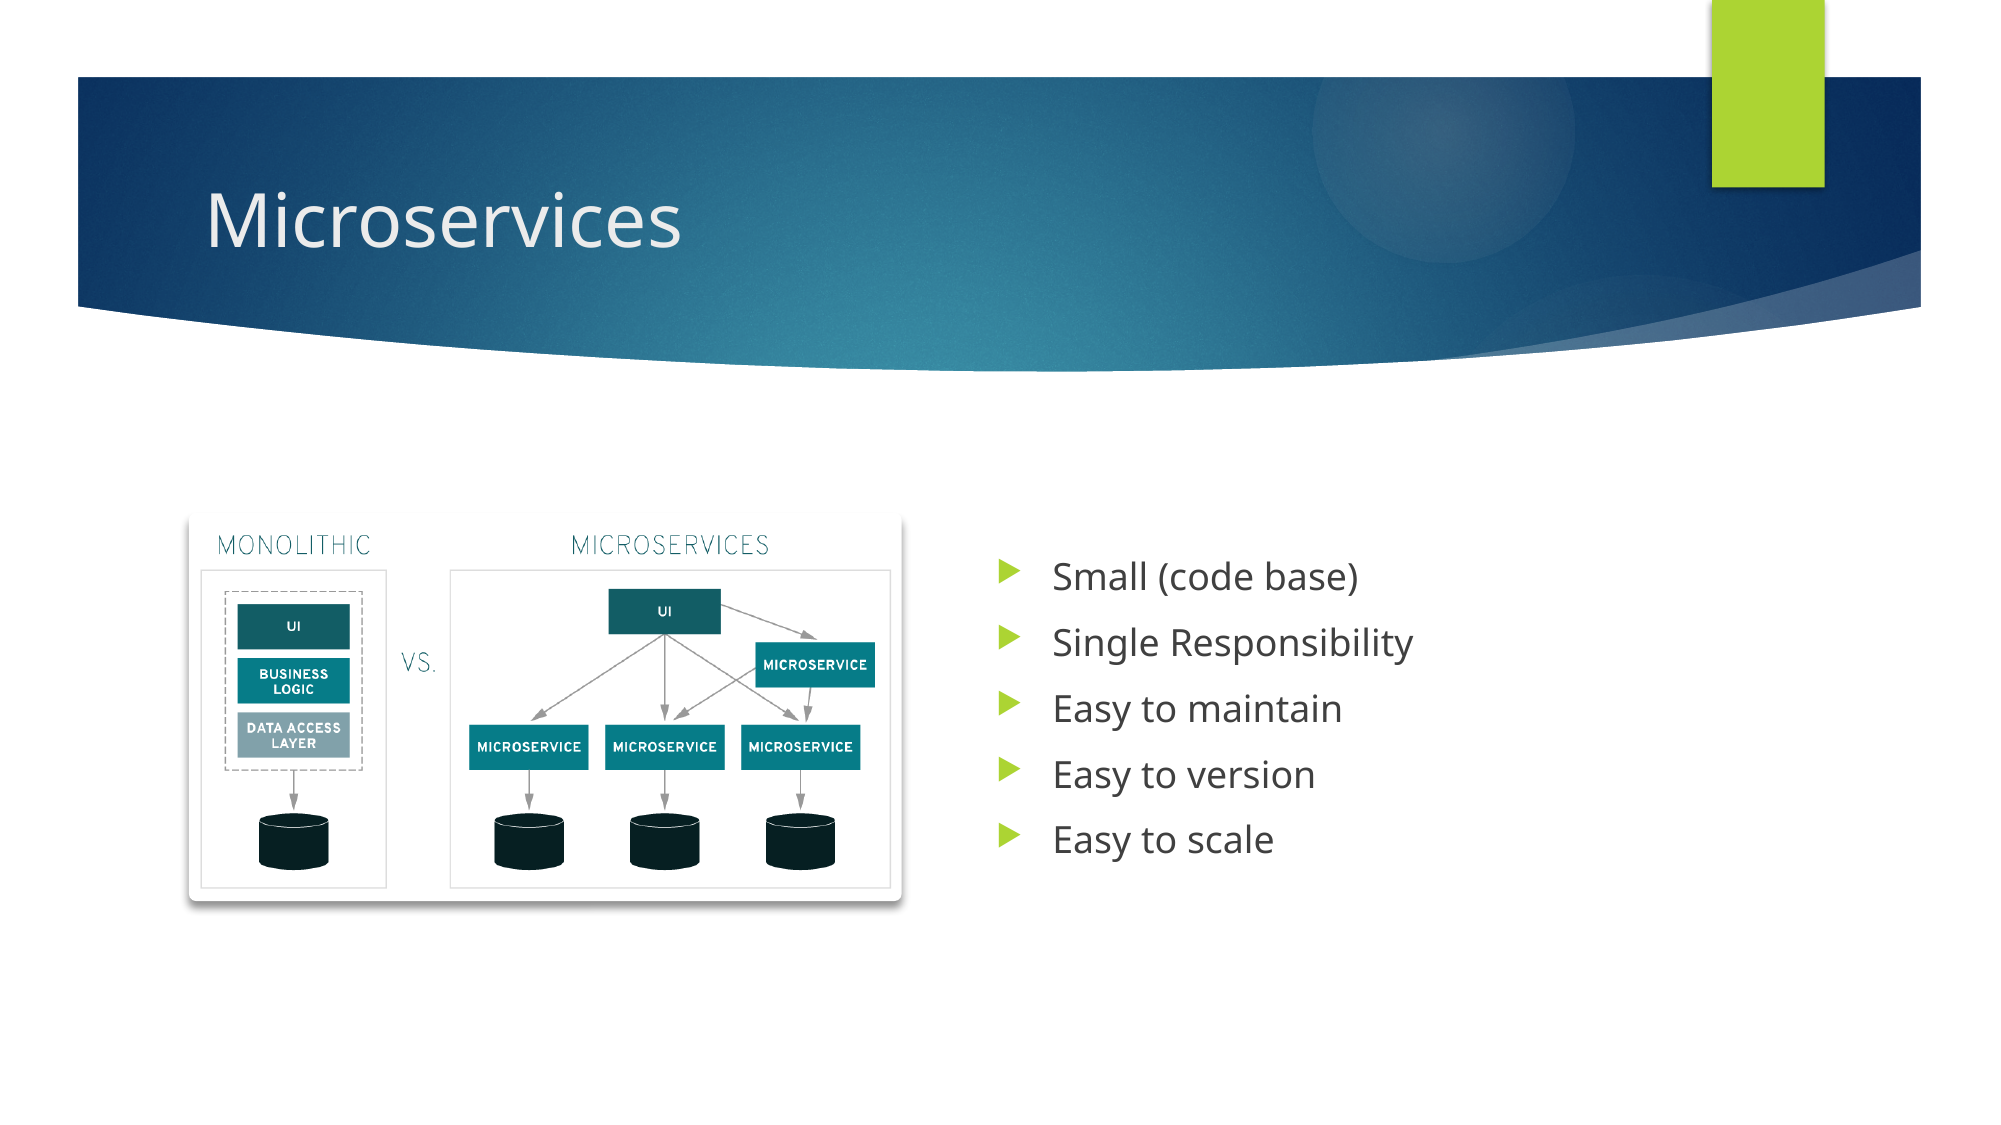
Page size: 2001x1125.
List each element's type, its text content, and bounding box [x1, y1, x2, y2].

list Small (code base) Single Responsibility Easy to maintain Easy to version Easy to scale [981, 427, 1837, 988]
title Microservices [189, 159, 1627, 276]
picture [188, 512, 902, 902]
